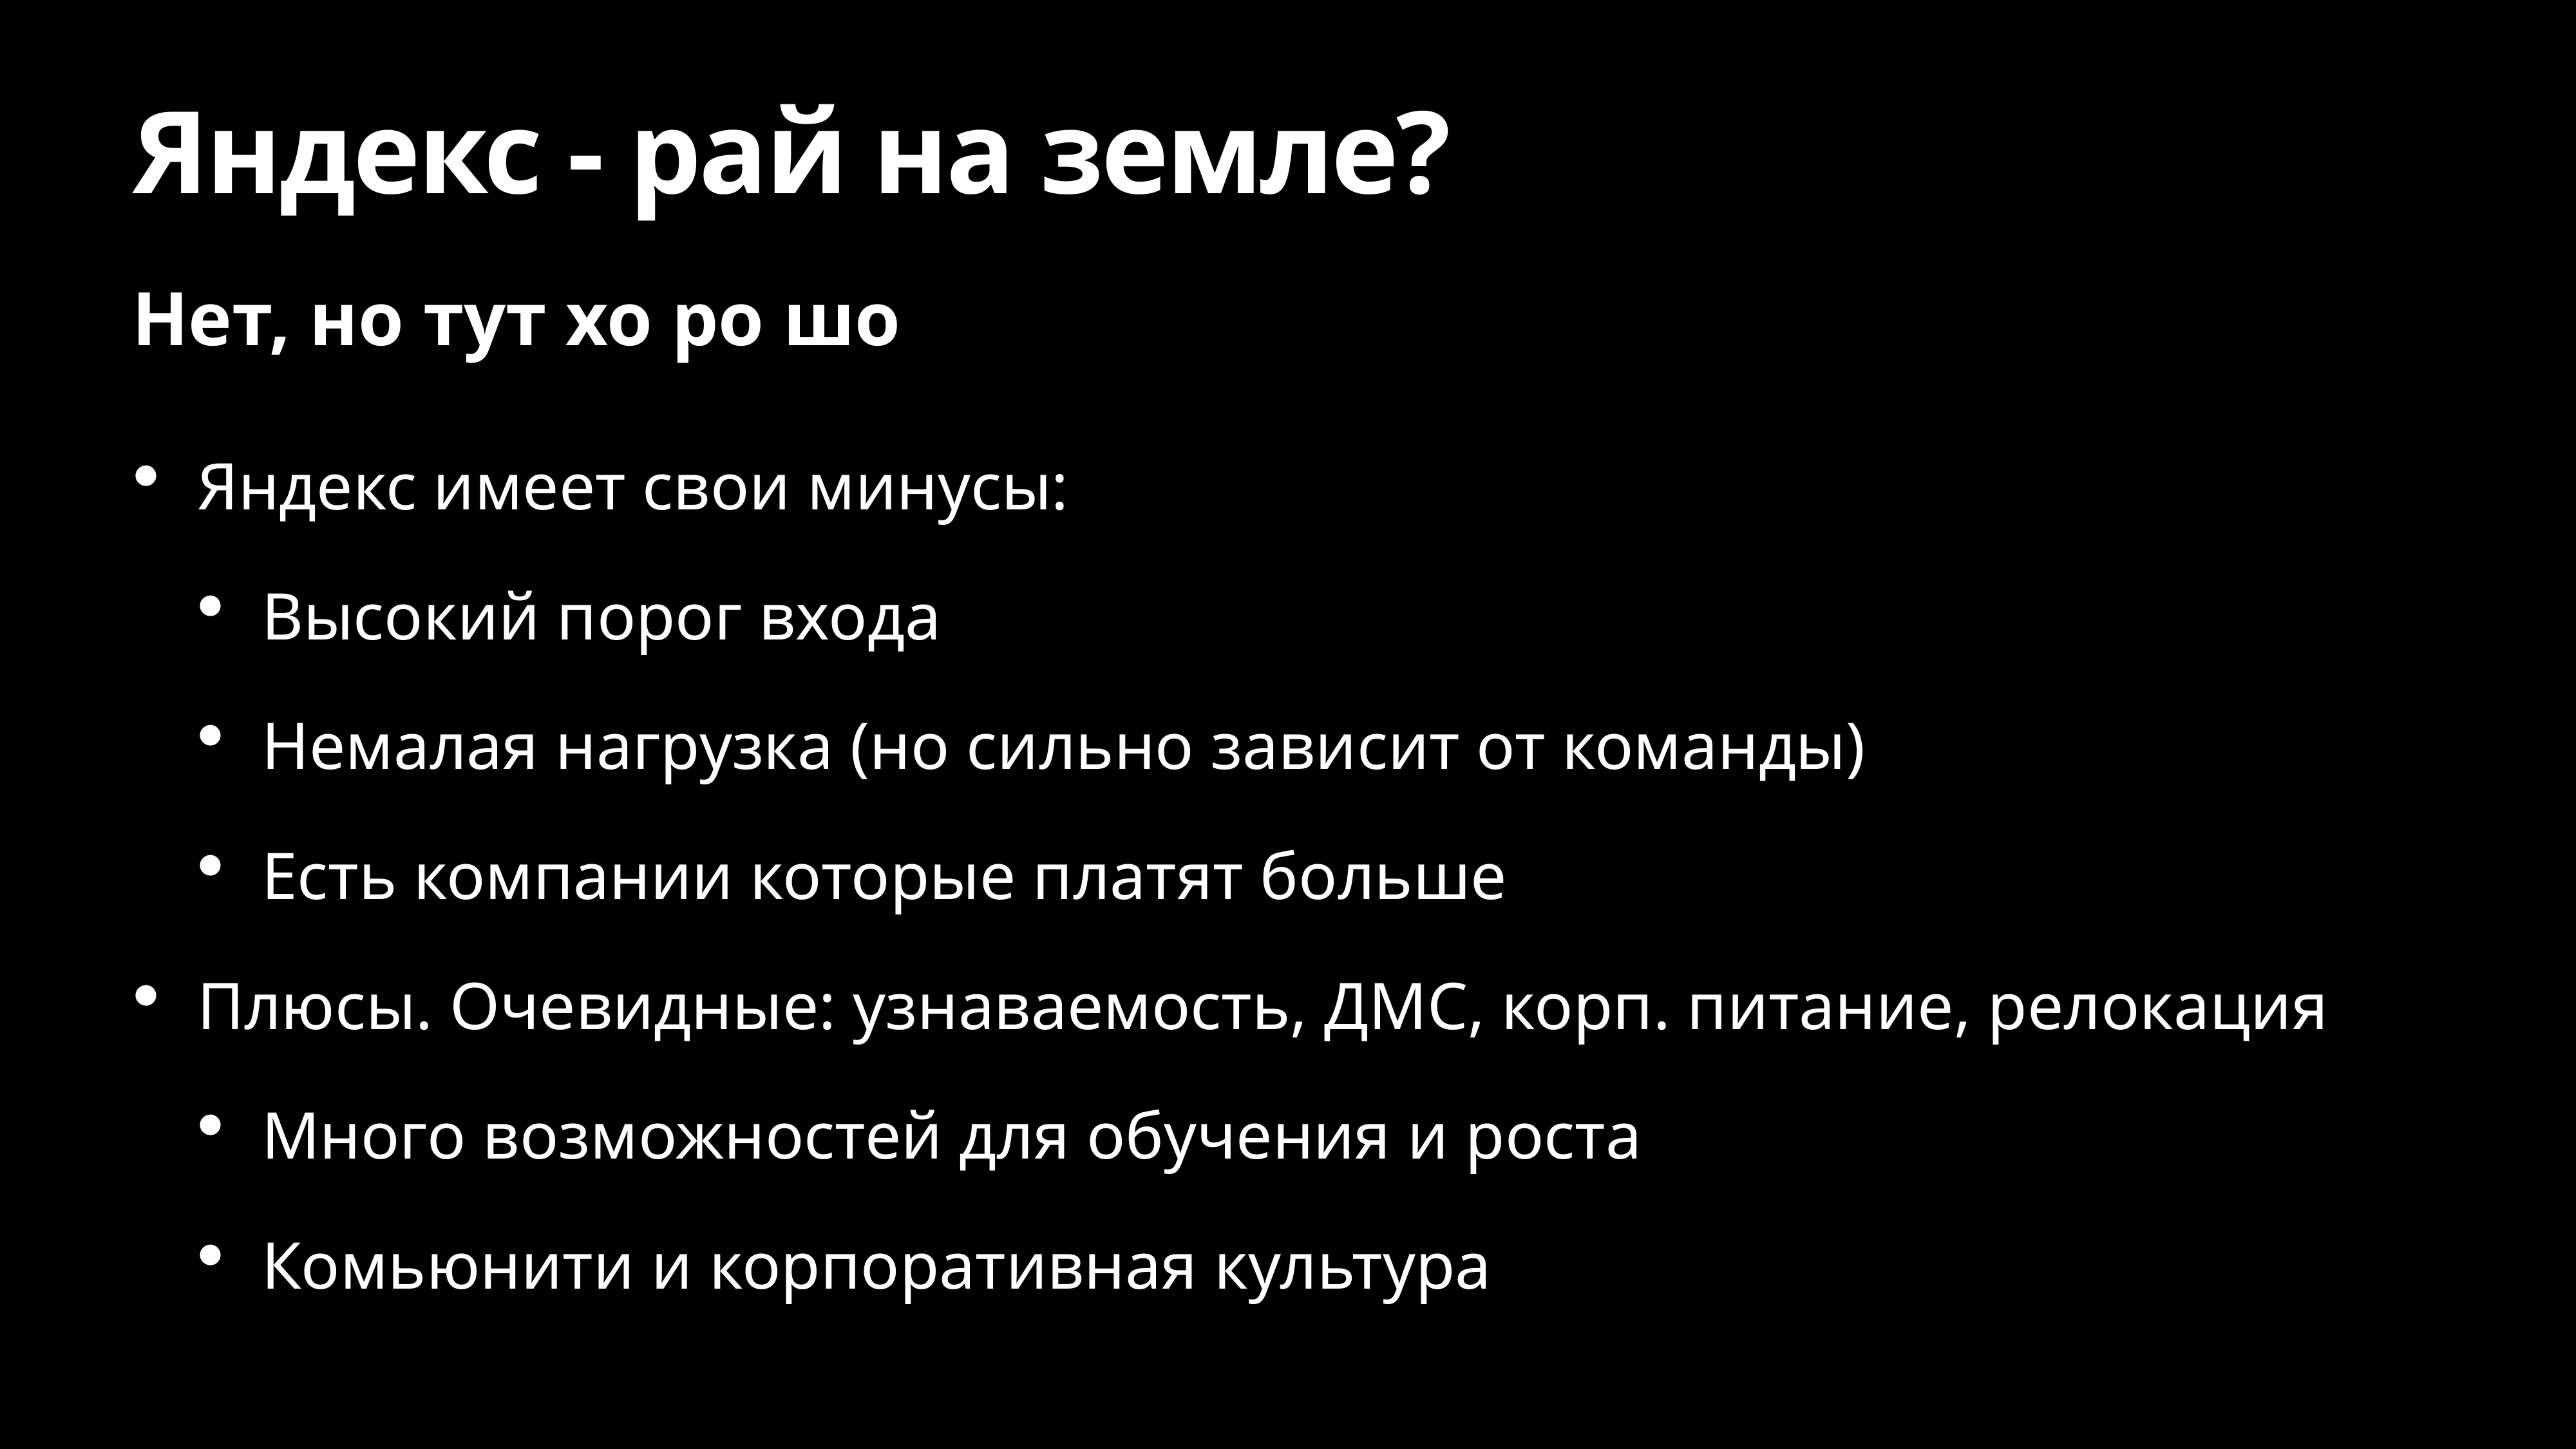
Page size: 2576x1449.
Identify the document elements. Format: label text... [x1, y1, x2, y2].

list Нет, но тут хо ро шо [127, 266, 2449, 366]
list Яндекс имеет свои минусы: Высокий порог входа Немалая нагрузка (но сильно зависит от команды) Есть компании которые платят больше Плюсы. Очевидные: узнаваемость, ДМС, корп. питание, релокация Много возможностей для обучения и роста Комьюнити и корпоративная культура [127, 448, 2449, 1321]
title Яндекс - рай на земле? [127, 100, 2449, 252]
